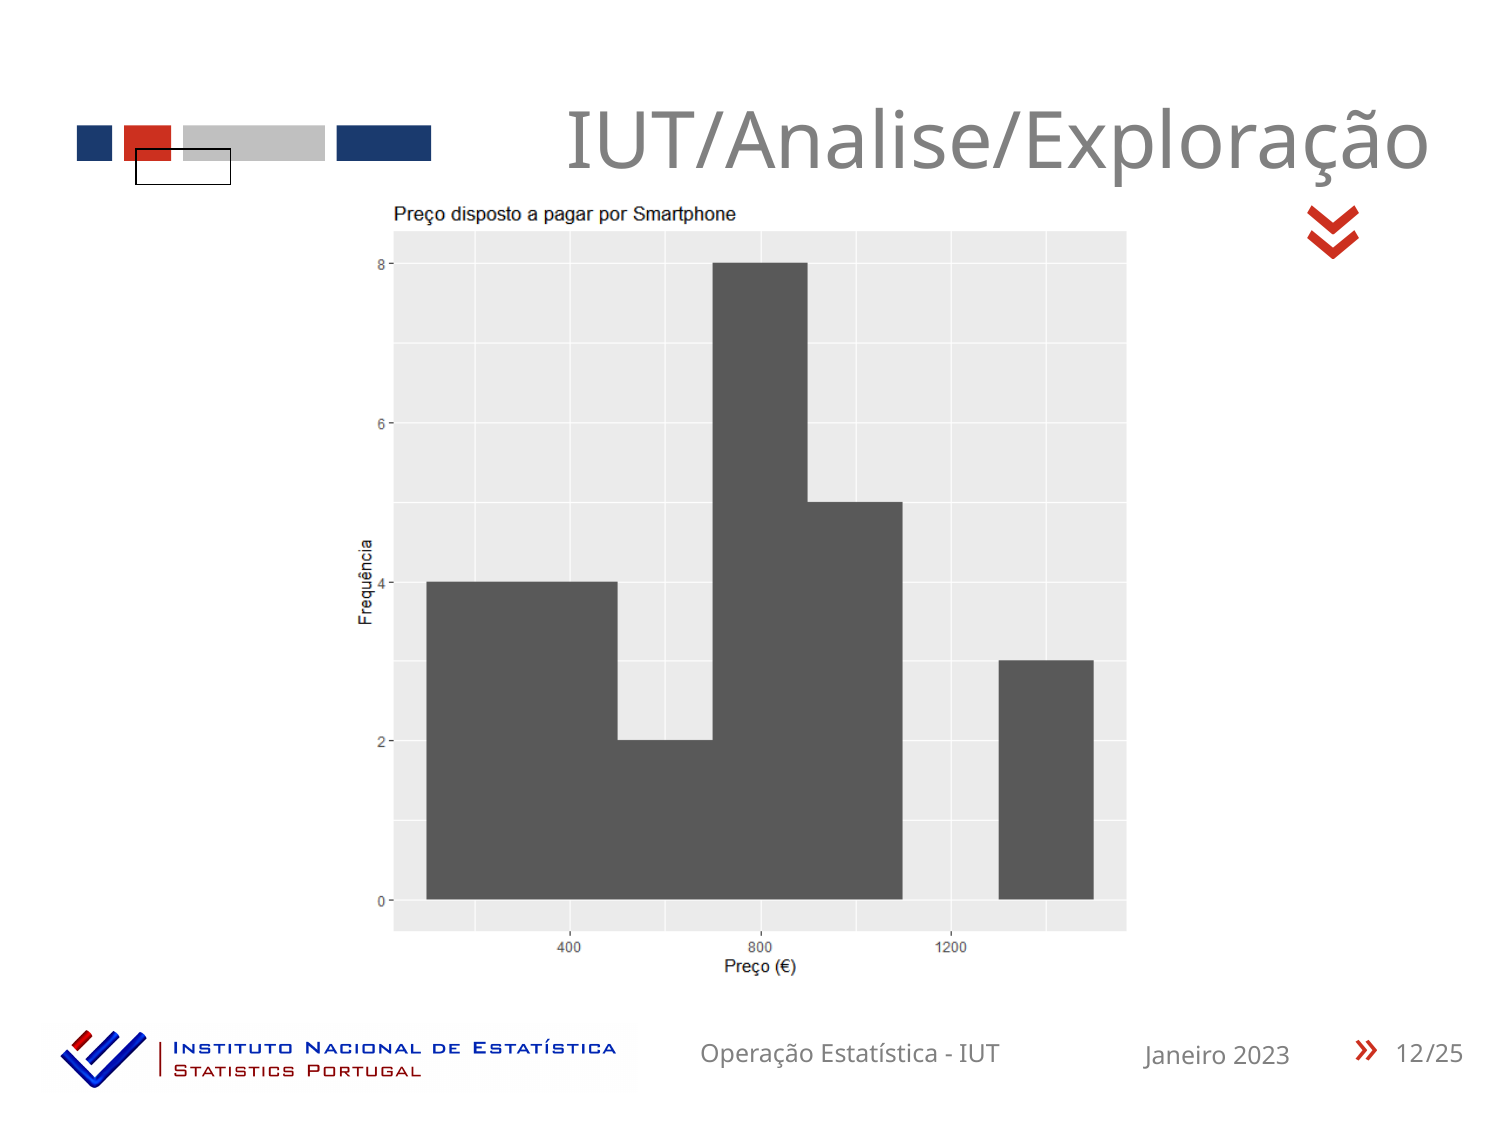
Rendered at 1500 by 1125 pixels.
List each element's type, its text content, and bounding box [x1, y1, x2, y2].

picture [348, 196, 1137, 985]
text_box IUT/Analise/Exploração [454, 66, 1447, 207]
text_box « [1234, 207, 1400, 280]
text_box 12 [1380, 1029, 1447, 1075]
picture [41, 1023, 638, 1093]
